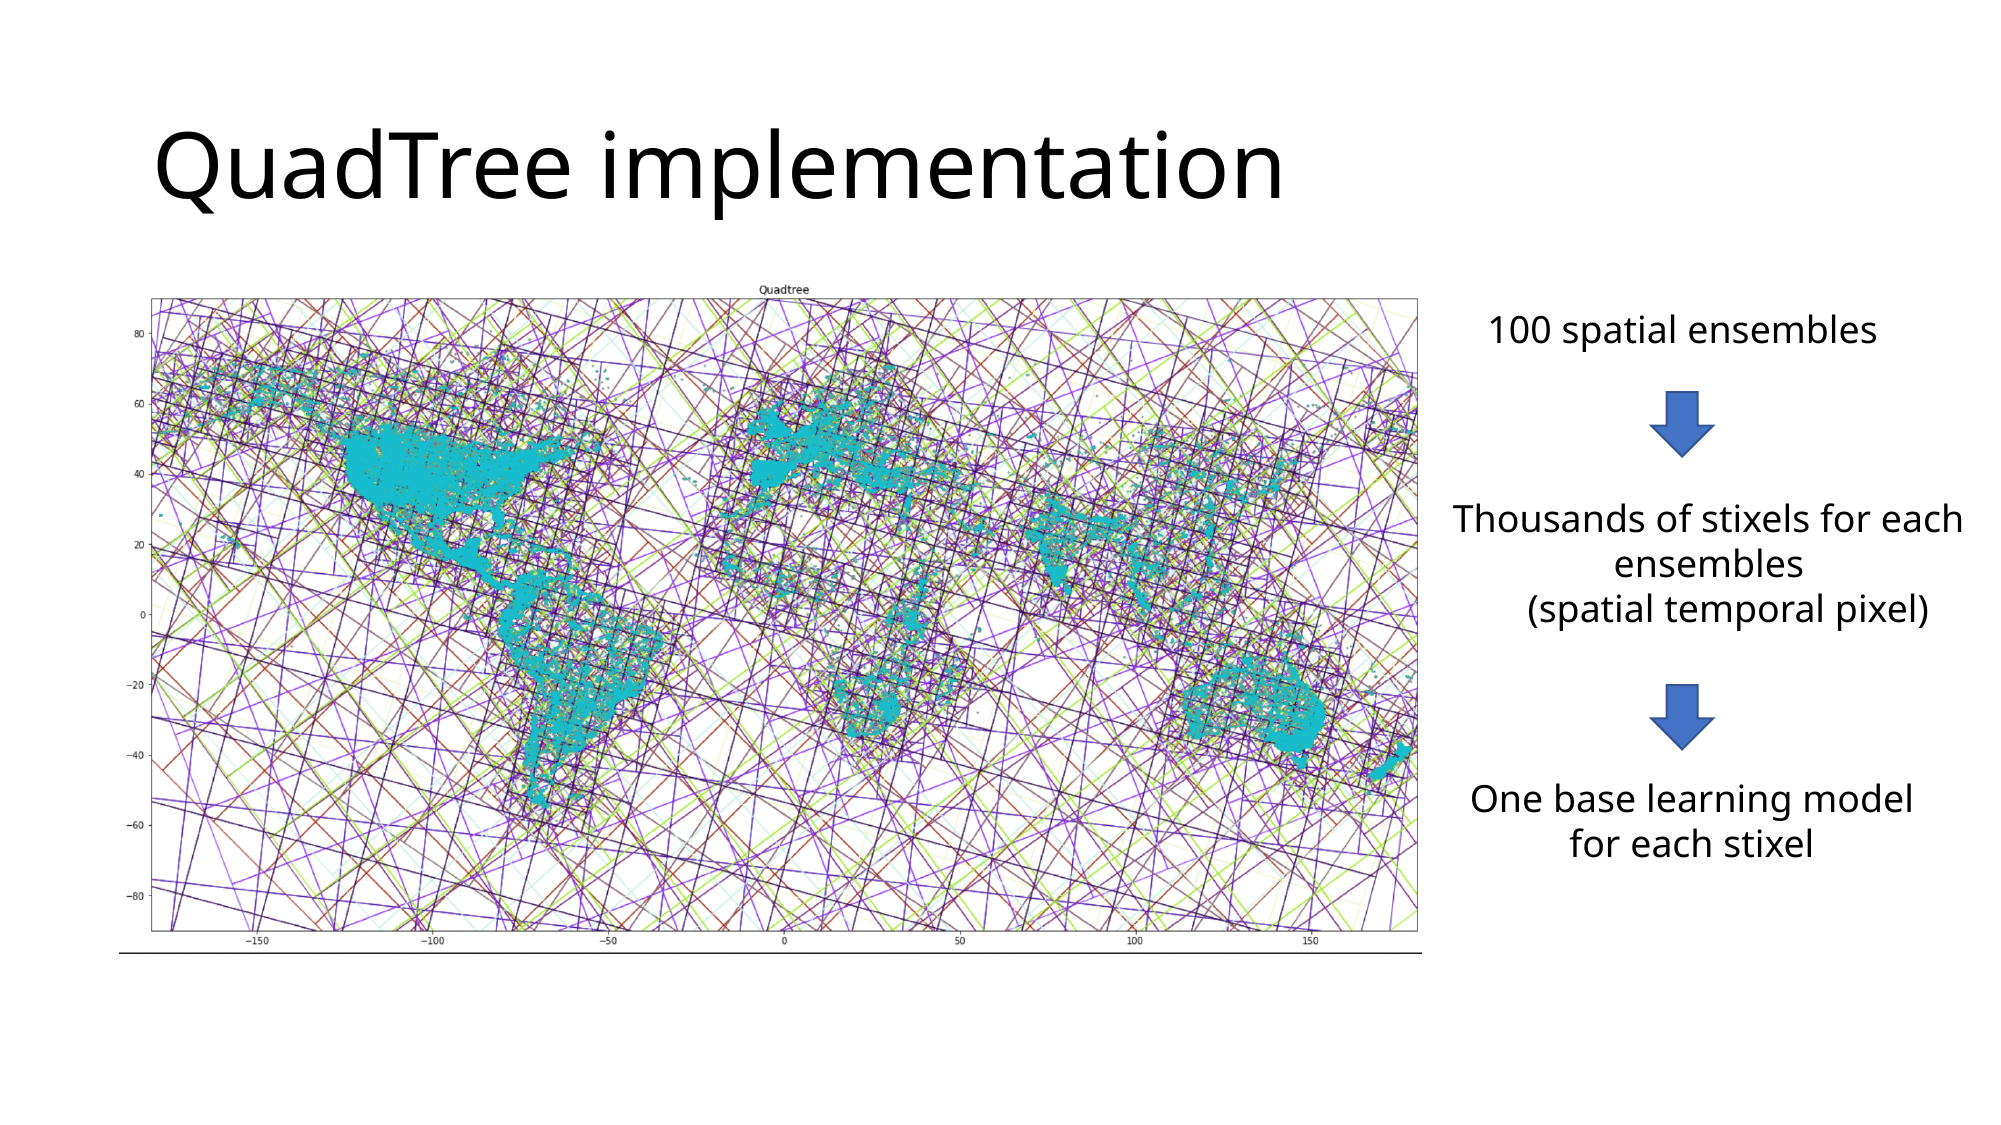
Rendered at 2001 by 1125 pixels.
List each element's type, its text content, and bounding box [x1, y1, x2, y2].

text_box [1648, 684, 1716, 751]
text_box Thousands of stixels for each ensembles (spatial temporal pixel) [1422, 487, 1996, 638]
picture [119, 277, 1422, 954]
text_box [1648, 391, 1716, 458]
text_box One base learning model for each stixel [1451, 767, 1933, 872]
title QuadTree implementation [137, 59, 1863, 278]
text_box 100 spatial ensembles [1472, 299, 1893, 359]
